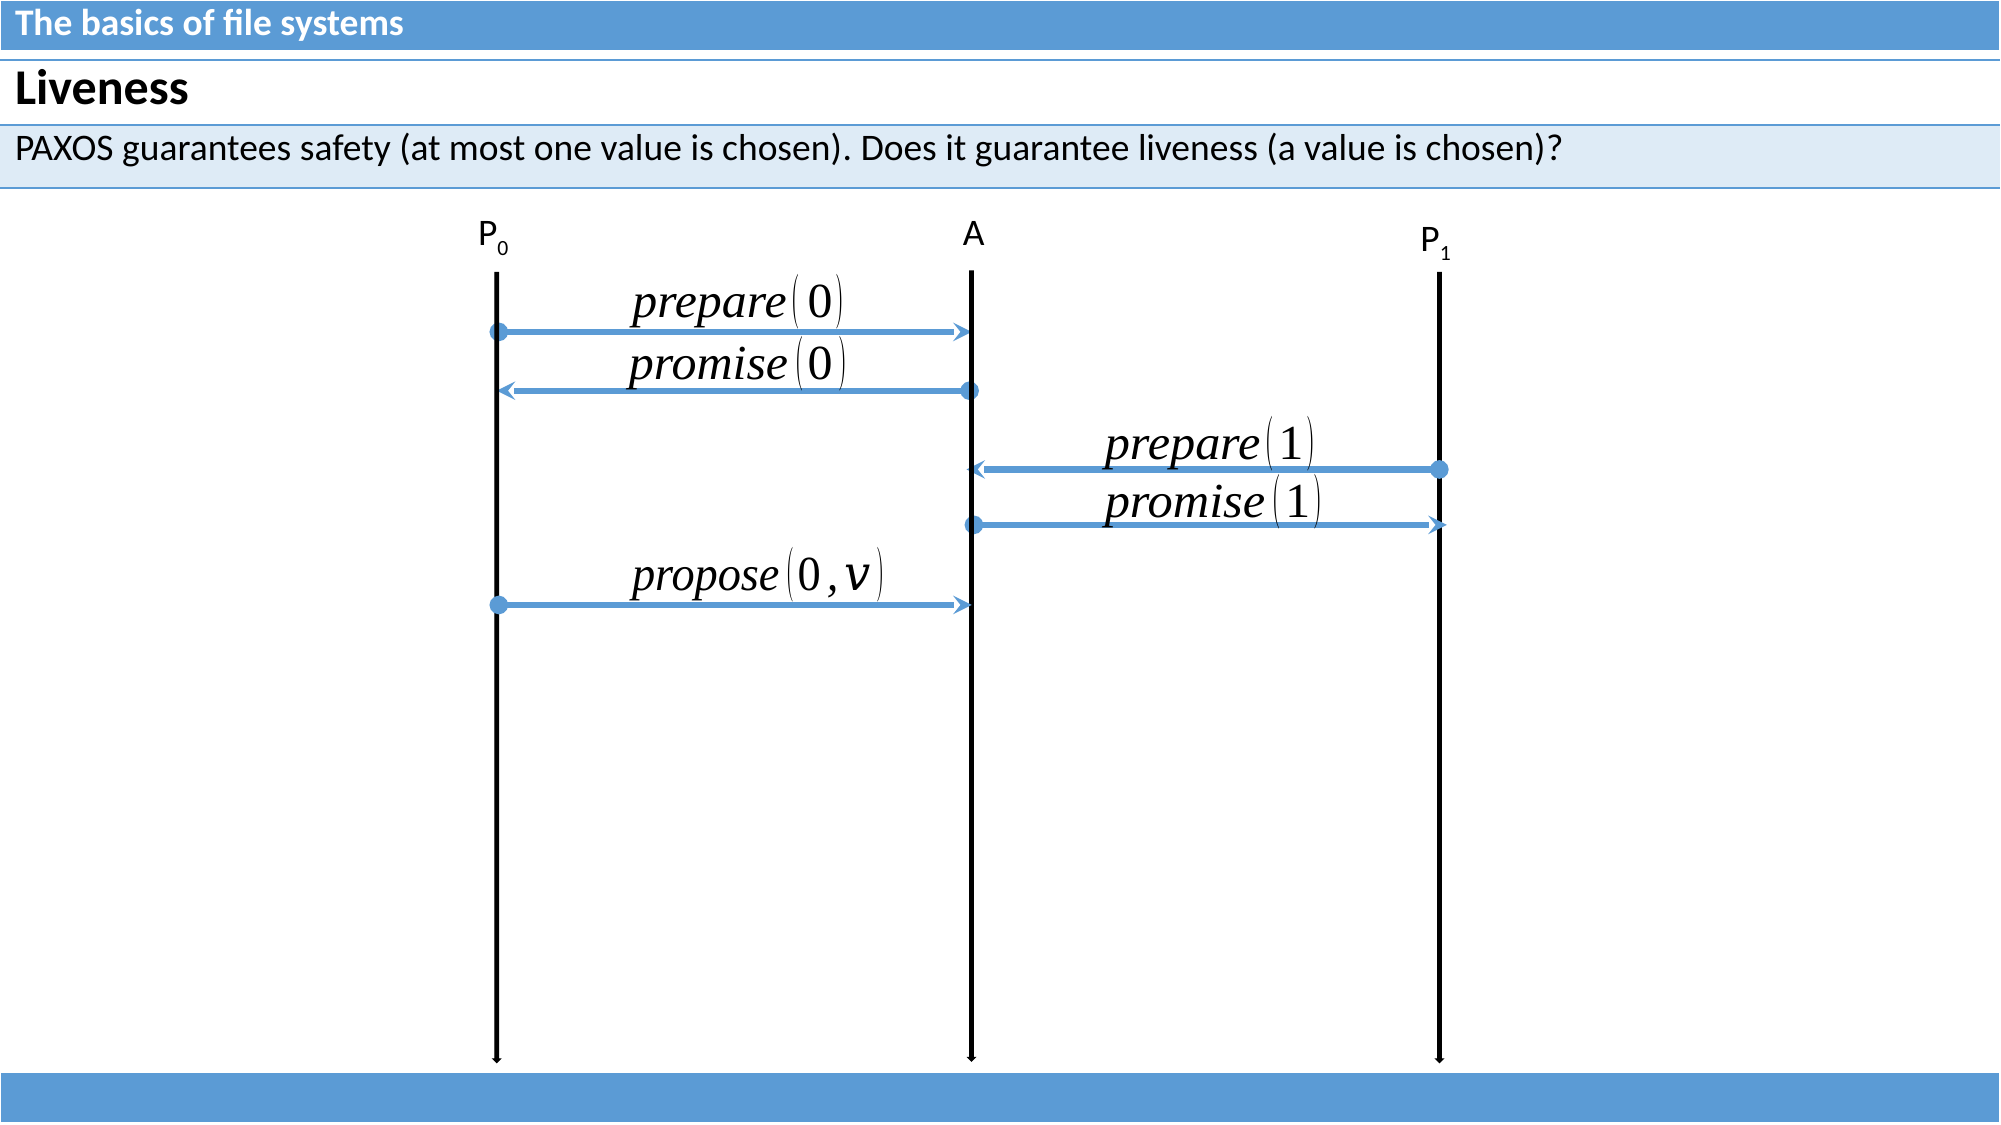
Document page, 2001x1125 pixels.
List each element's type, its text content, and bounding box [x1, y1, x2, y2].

text_box [1436, 479, 1443, 522]
table_cell PAXOS guarantees safety (at most one value is chosen). Does it guarantee liveness (a value is chosen)? [0, 126, 2000, 187]
table_header [1, 1073, 1999, 1122]
text_box [490, 613, 503, 1065]
table_header The basics of file systems [1, 1, 1999, 50]
text_box [493, 271, 500, 597]
text_box P1 [1405, 206, 1466, 273]
table_header Liveness [0, 61, 2000, 124]
text_box [1433, 528, 1446, 1065]
text_box [968, 269, 975, 469]
text_box A [948, 201, 1000, 261]
text_box [1436, 273, 1443, 460]
text_box [965, 470, 978, 1063]
text_box P0 [463, 201, 524, 267]
